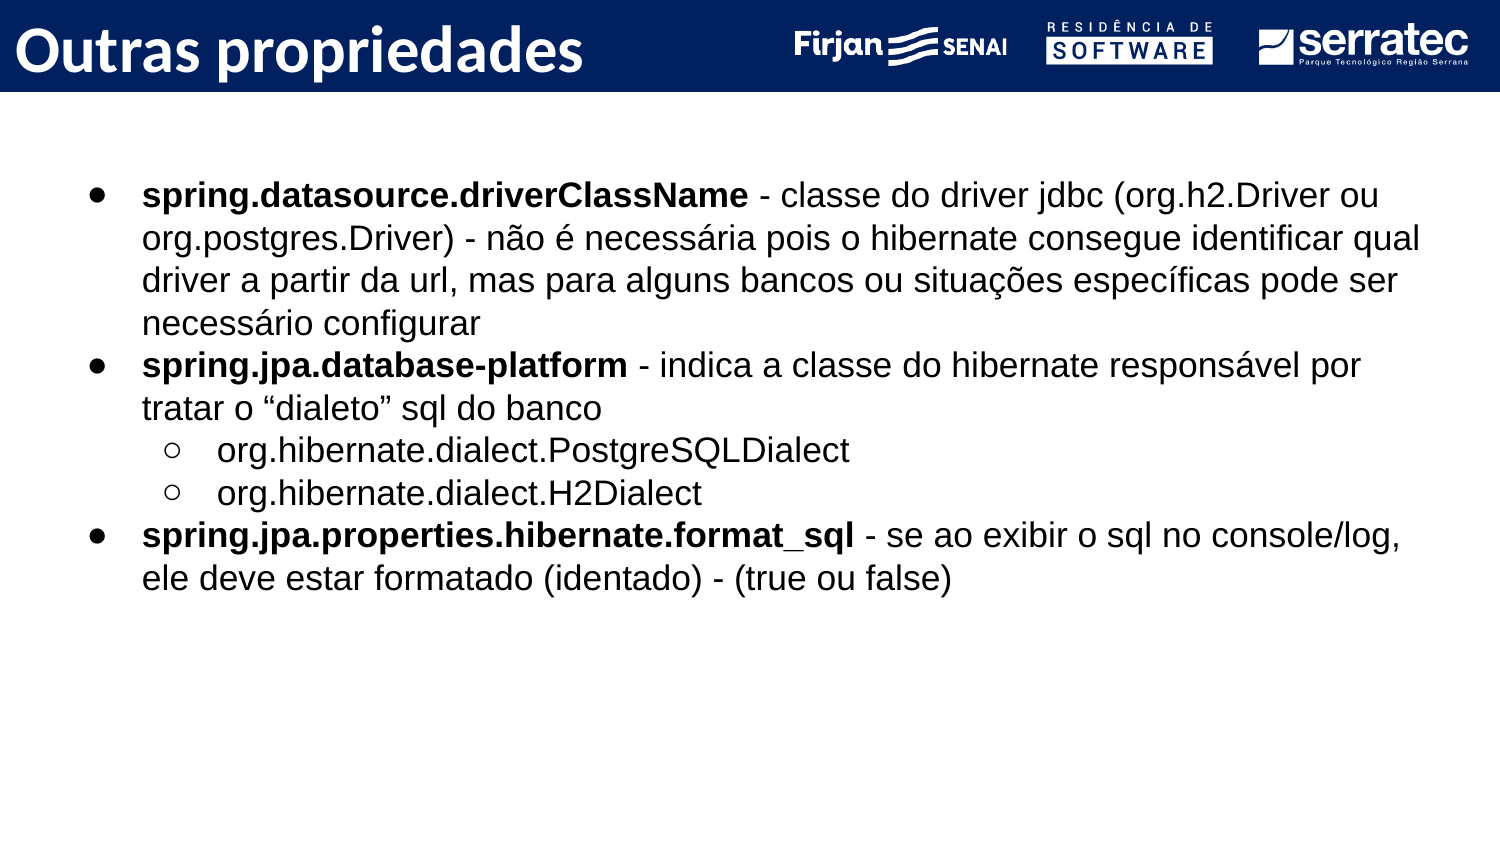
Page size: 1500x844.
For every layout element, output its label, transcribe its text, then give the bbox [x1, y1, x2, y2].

title Outras propriedades [0, 0, 790, 72]
text_box spring.datasource.driverClassName - classe do driver jdbc (org.h2.Driver ou org.postgres.Driver) - não é necessária pois o hibernate consegue identificar qual driver a partir da url, mas para alguns bancos ou situações específicas pode ser necessário configurar spring.jpa.database-platform - indica a classe do hibernate responsável por tratar o “dialeto” sql do banco org.hibernate.dialect.PostgreSQLDialect org.hibernate.dialect.H2Dialect spring.jpa.properties.hibernate.format_sql - se ao exibir o sql no console/log, ele deve estar formatado (identado) - (true ou false) [51, 157, 1449, 626]
picture [1259, 23, 1468, 66]
picture [771, 12, 1239, 80]
